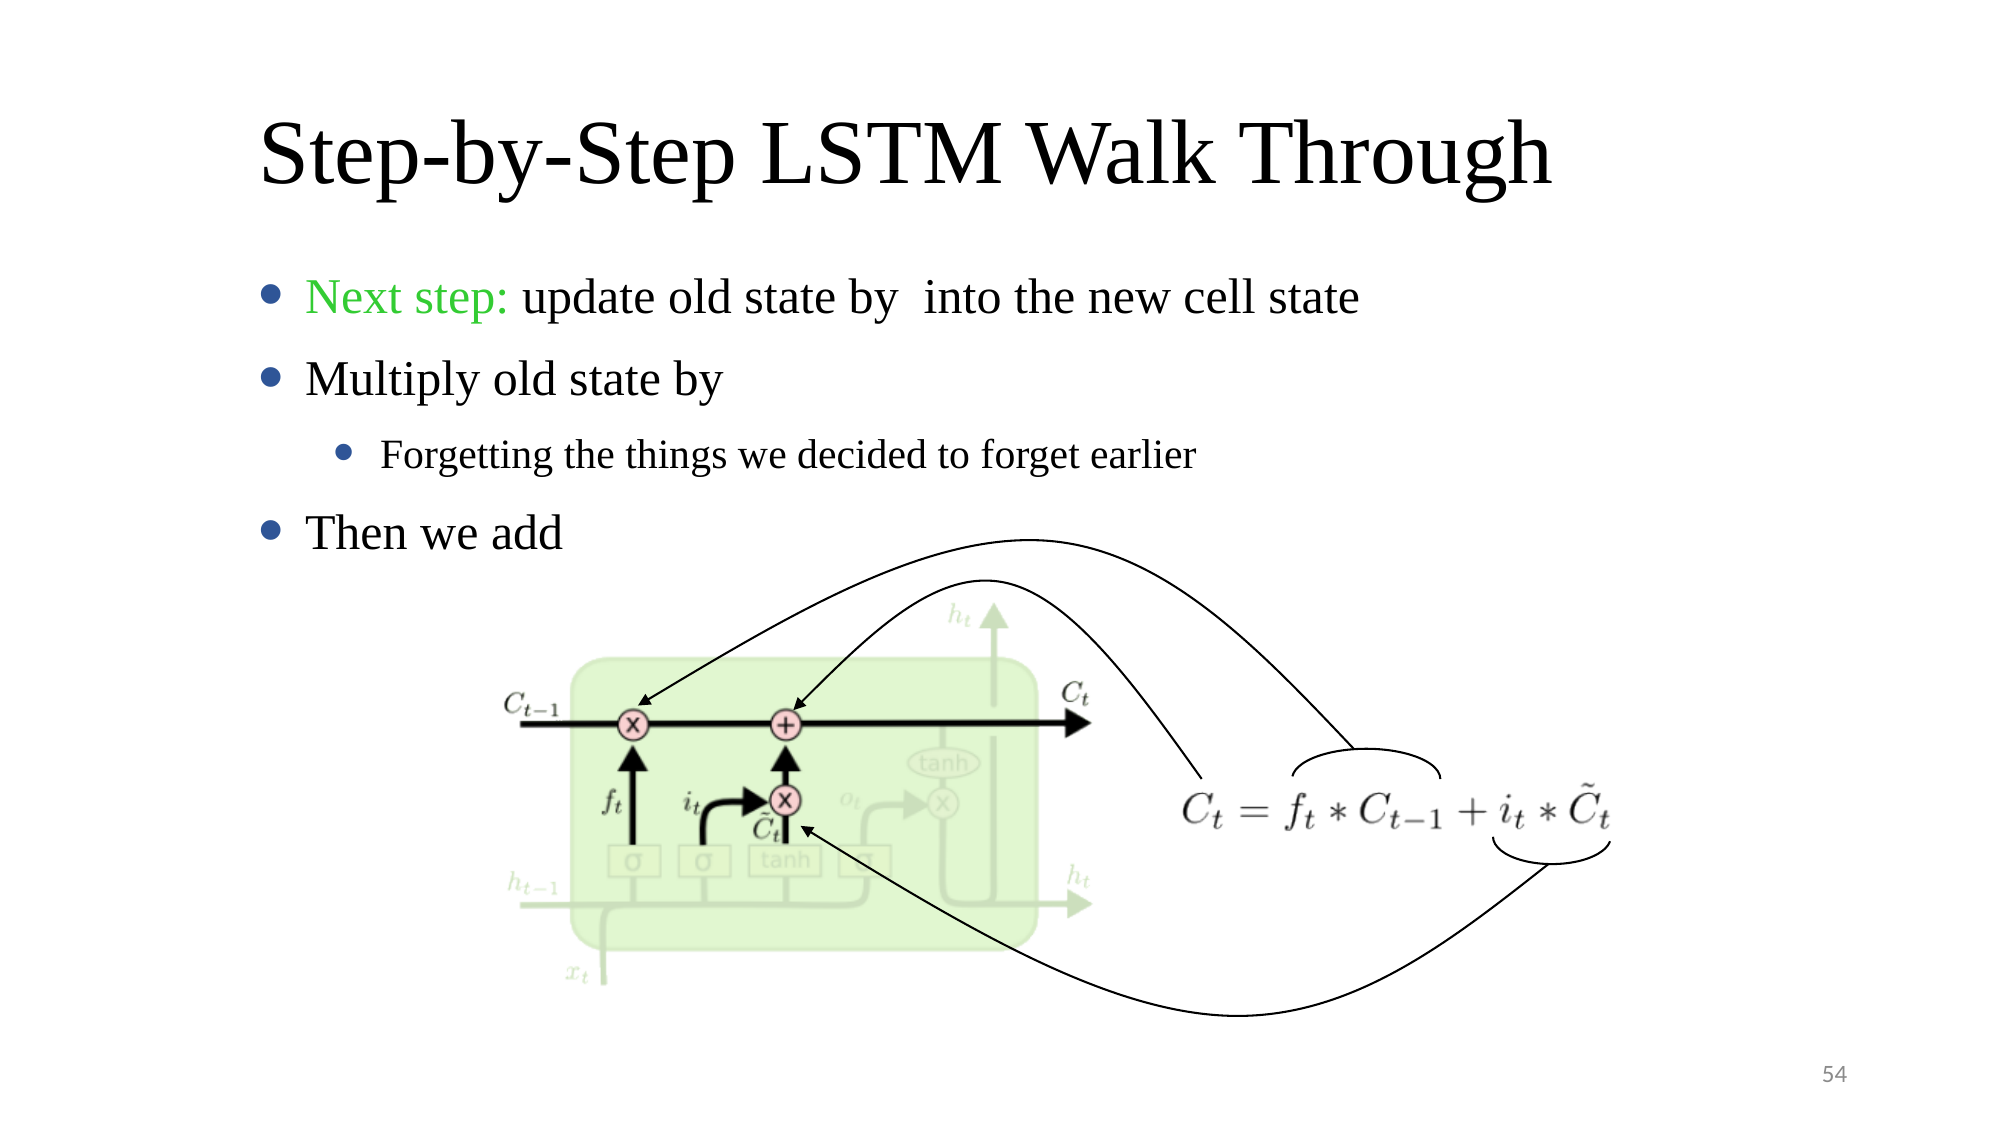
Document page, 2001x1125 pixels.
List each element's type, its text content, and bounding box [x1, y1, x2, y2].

slide_number 54 [1412, 1042, 1863, 1103]
picture [466, 566, 1664, 1023]
title Step-by-Step LSTM Walk Through [243, 78, 1887, 230]
text_box [899, 539, 1141, 566]
